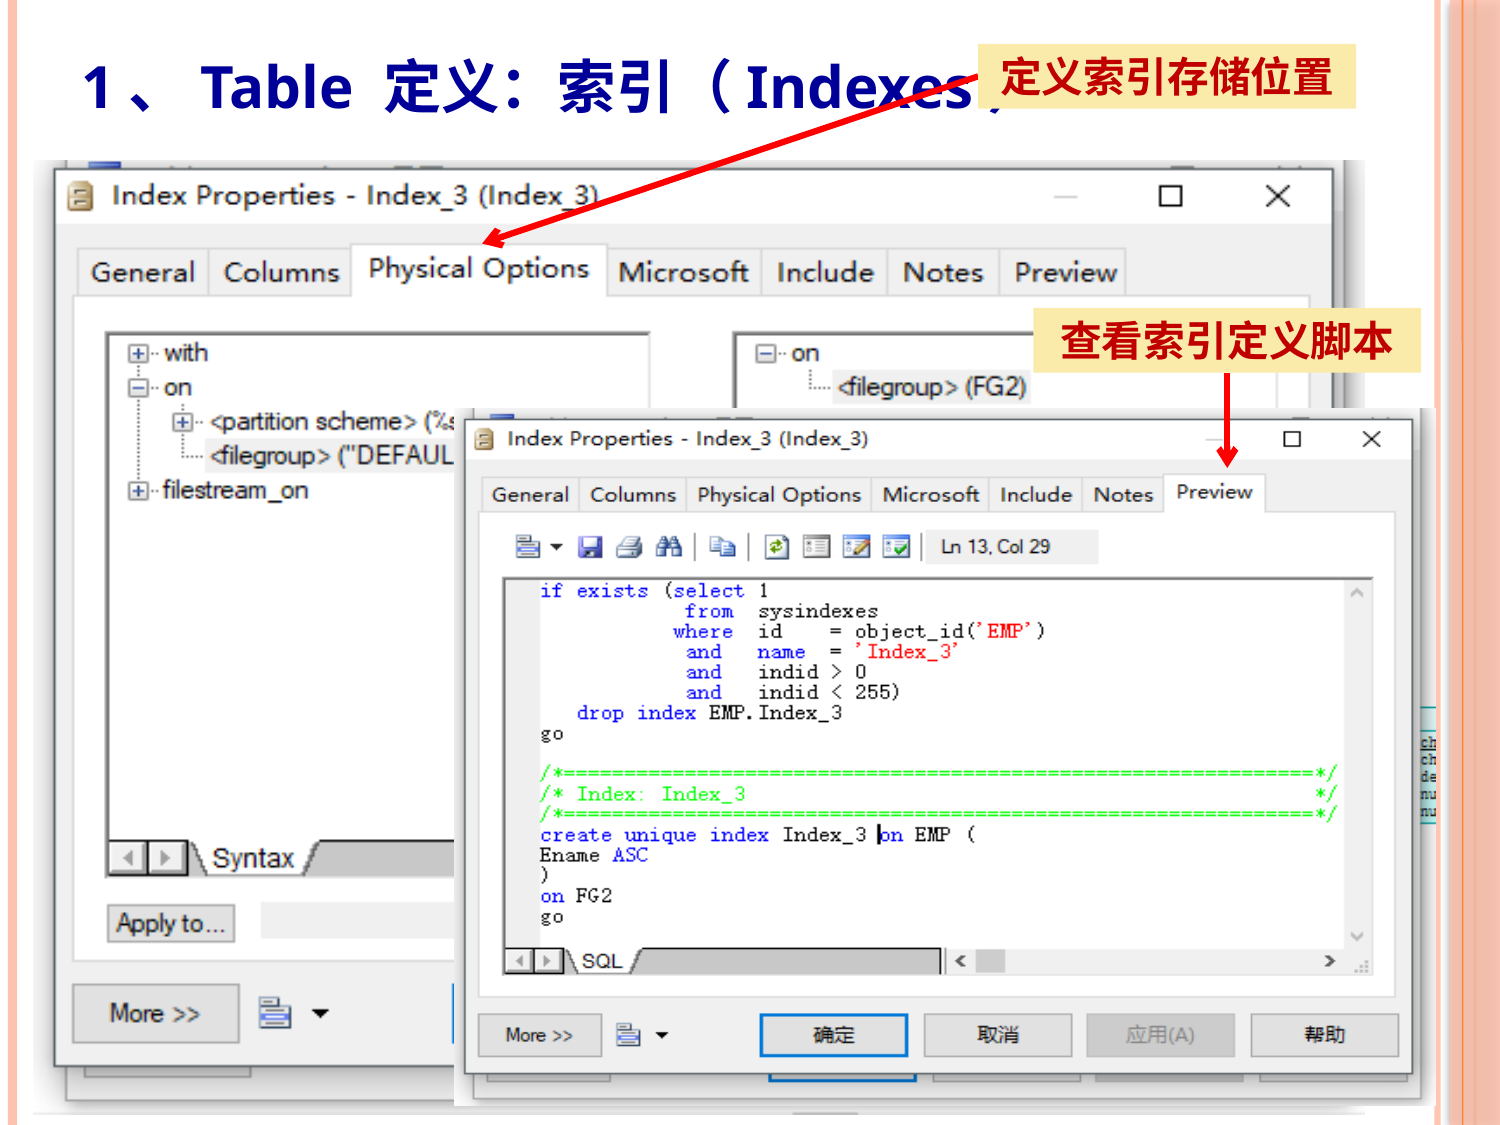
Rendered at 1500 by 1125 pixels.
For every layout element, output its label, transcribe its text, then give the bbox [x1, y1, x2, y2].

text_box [481, 76, 979, 245]
text_box 定义索引存储位置 [978, 43, 1357, 109]
picture [32, 159, 1436, 1115]
text_box 查看索引定义脚本 [1371, 307, 1422, 373]
text_box 1、Table 定义：索引（Indexes） [66, 42, 1225, 155]
